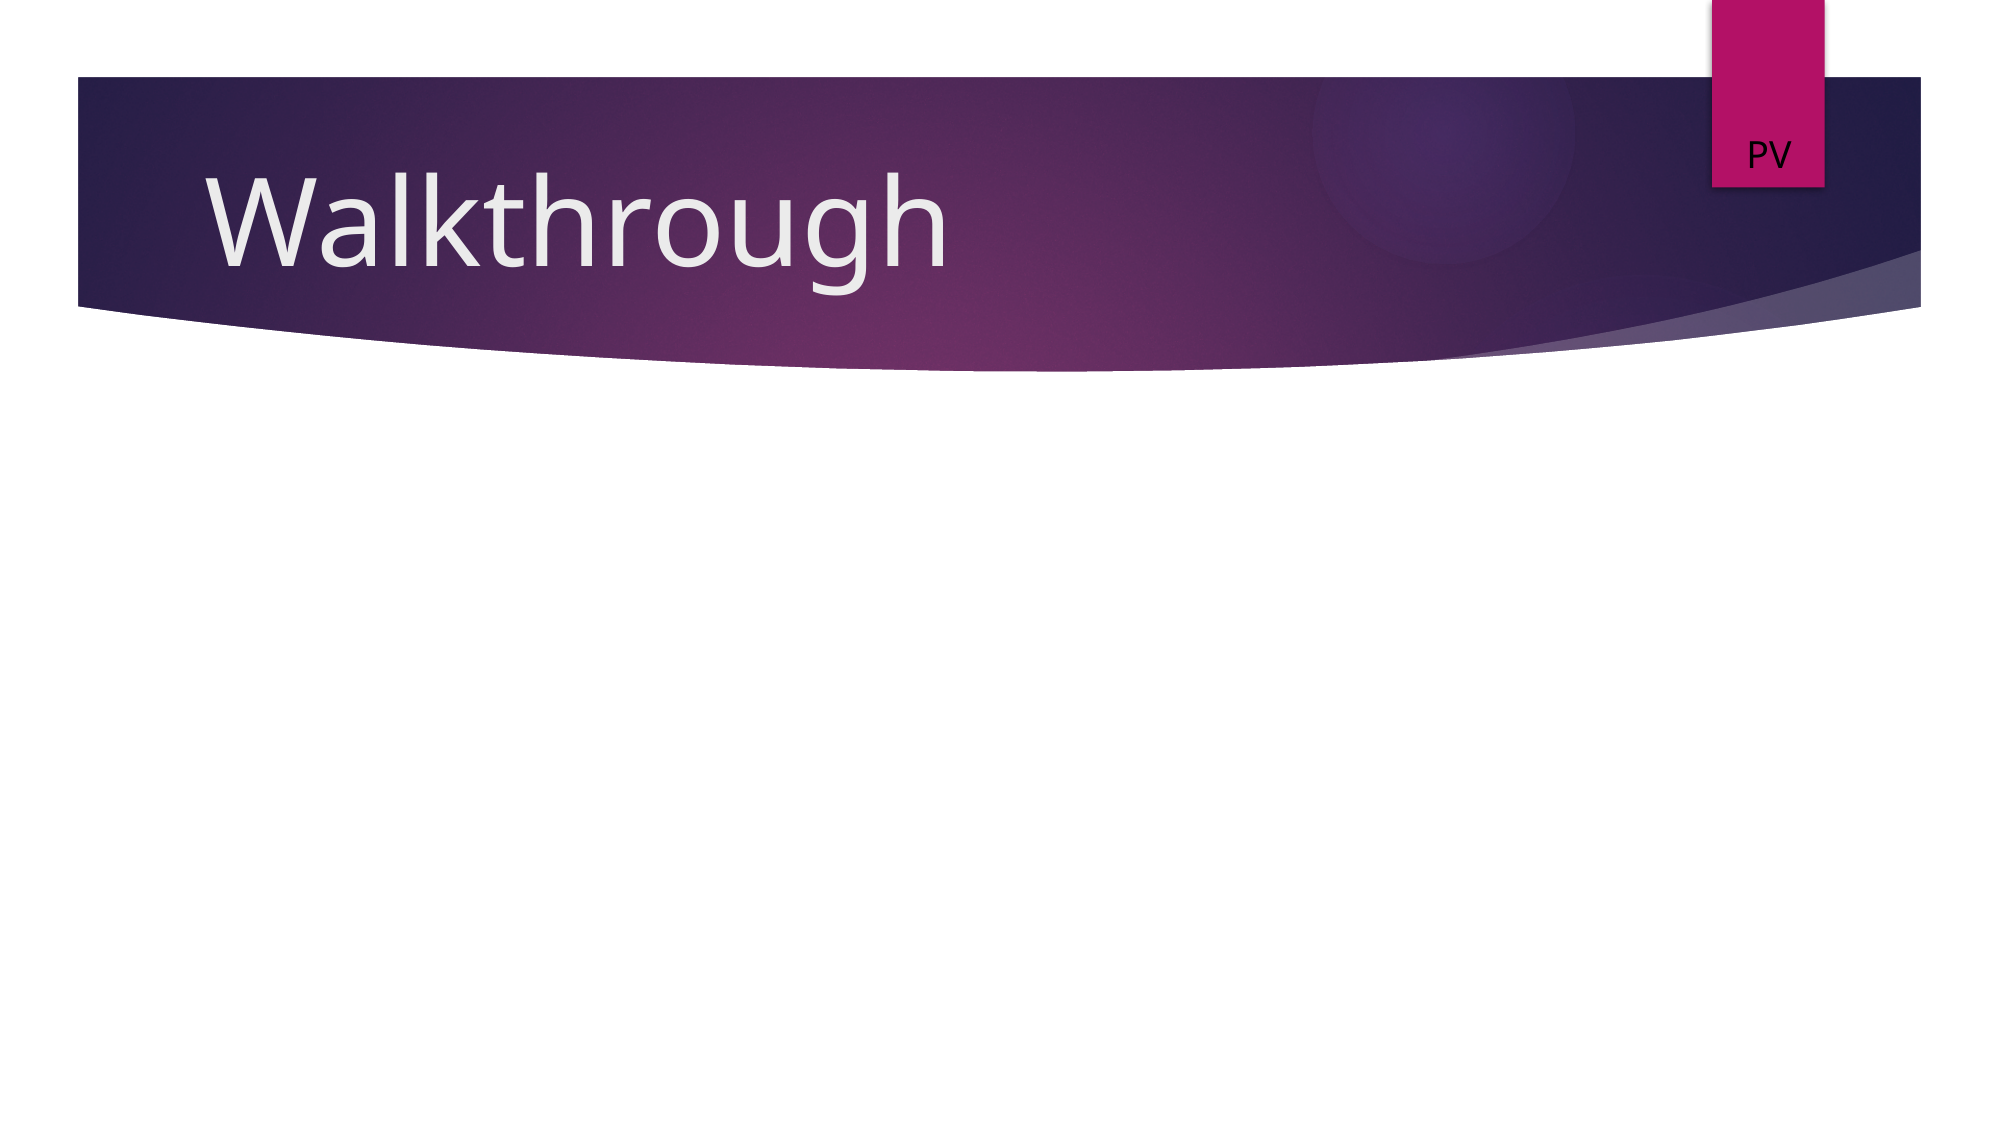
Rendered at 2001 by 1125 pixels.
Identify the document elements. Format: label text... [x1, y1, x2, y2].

text_box PV [1710, 123, 1828, 184]
title Walkthrough [189, 159, 1627, 276]
